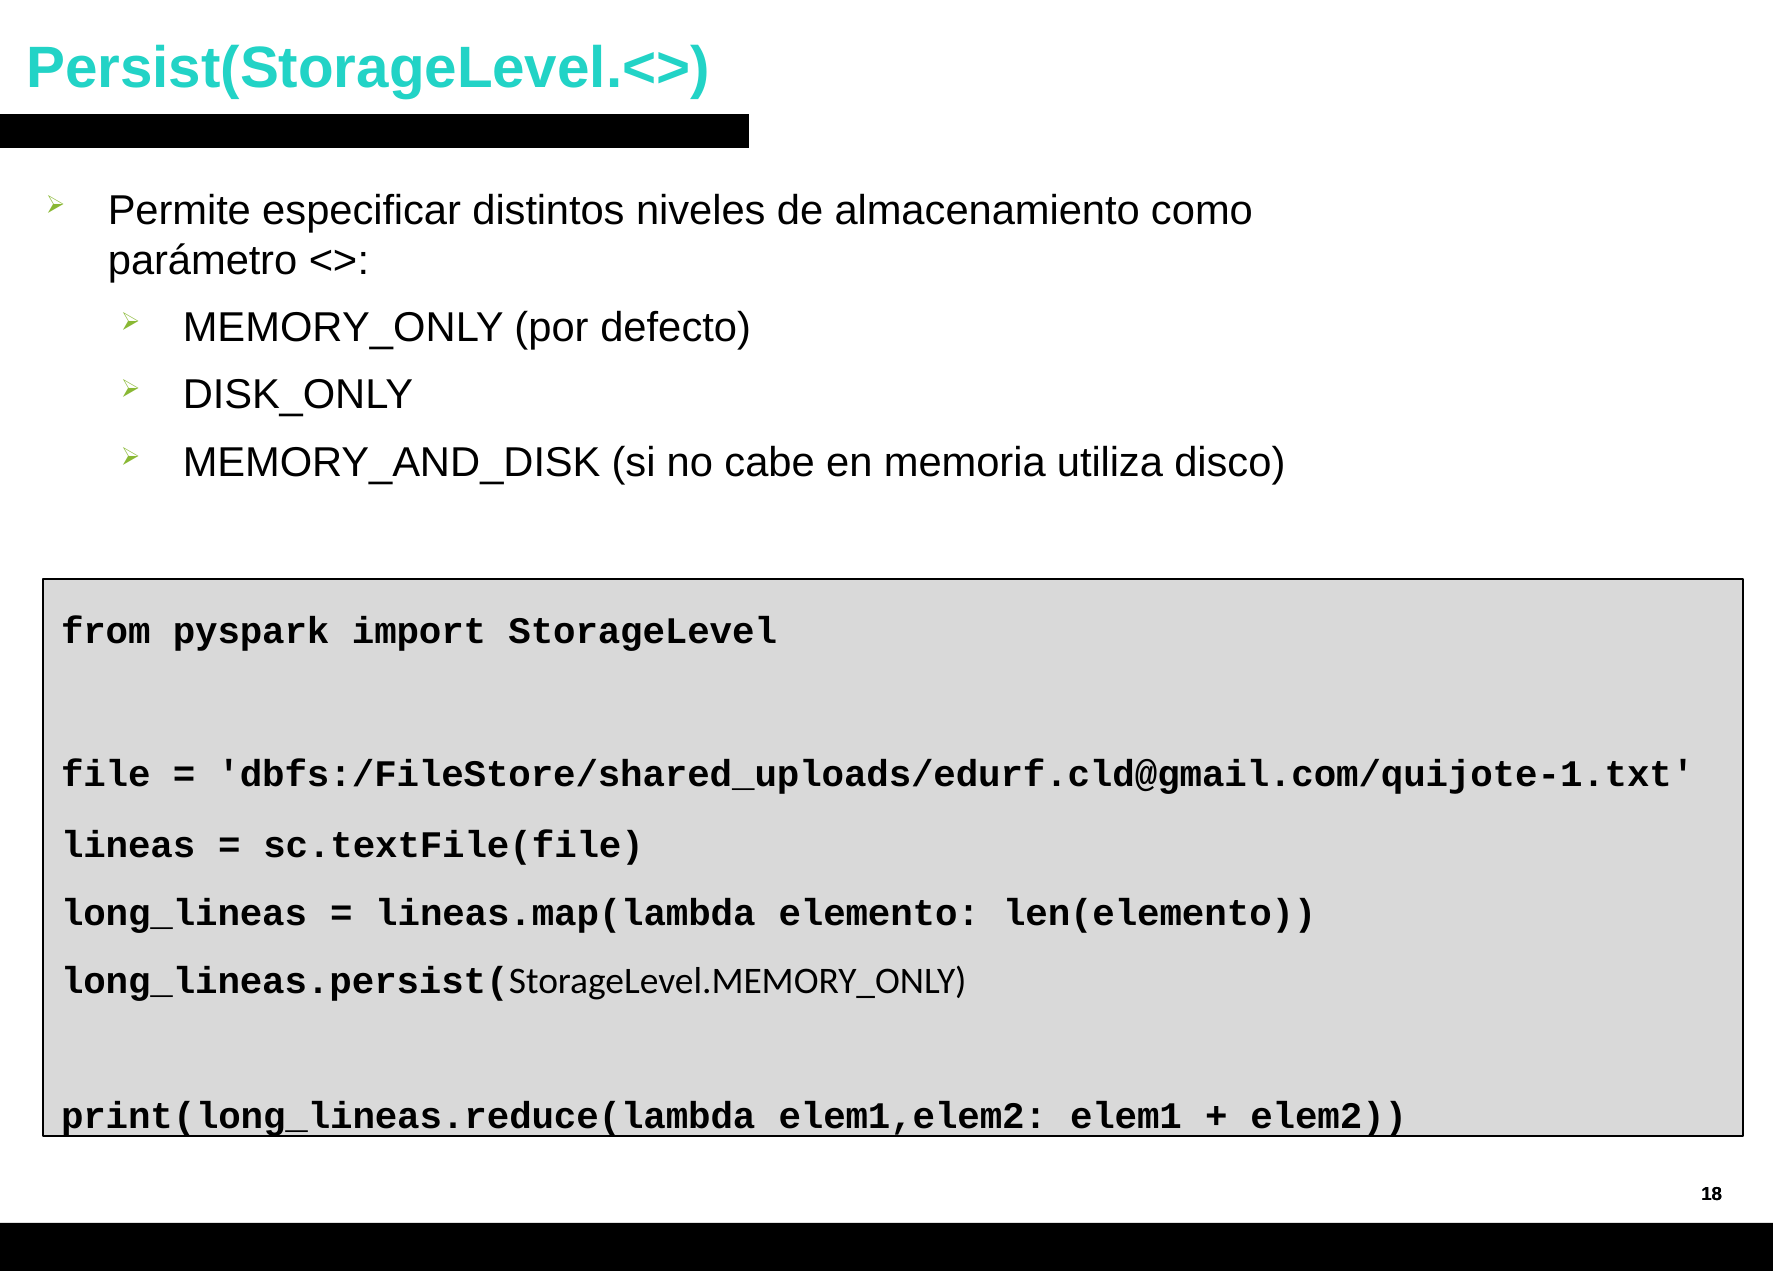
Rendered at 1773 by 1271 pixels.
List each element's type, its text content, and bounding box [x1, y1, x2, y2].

text_box Permite especificar distintos niveles de almacenamiento como parámetro <>: MEMORY_ONLY (por defecto) DISK_ONLY MEMORY_AND_DISK (si no cabe en memoria utiliza disco) [43, 180, 1724, 485]
text_box from pyspark import StorageLevel file = 'dbfs:/FileStore/shared_uploads/edurf.cld@gmail.com/quijote-1.txt' lineas = sc.textFile(file) long_lineas = lineas.map(lambda elemento: len(elemento)) long_lineas.persist(StorageLevel.MEMORY_ONLY) print(long_lineas.reduce(lambda elem1,elem2: elem1 + elem2)) [43, 579, 1743, 1137]
text_box [348, 0, 499, 98]
title Persist(StorageLevel.<>) [11, 22, 1449, 122]
text_box 18 [1686, 1162, 1756, 1223]
text_box [0, 112, 751, 150]
